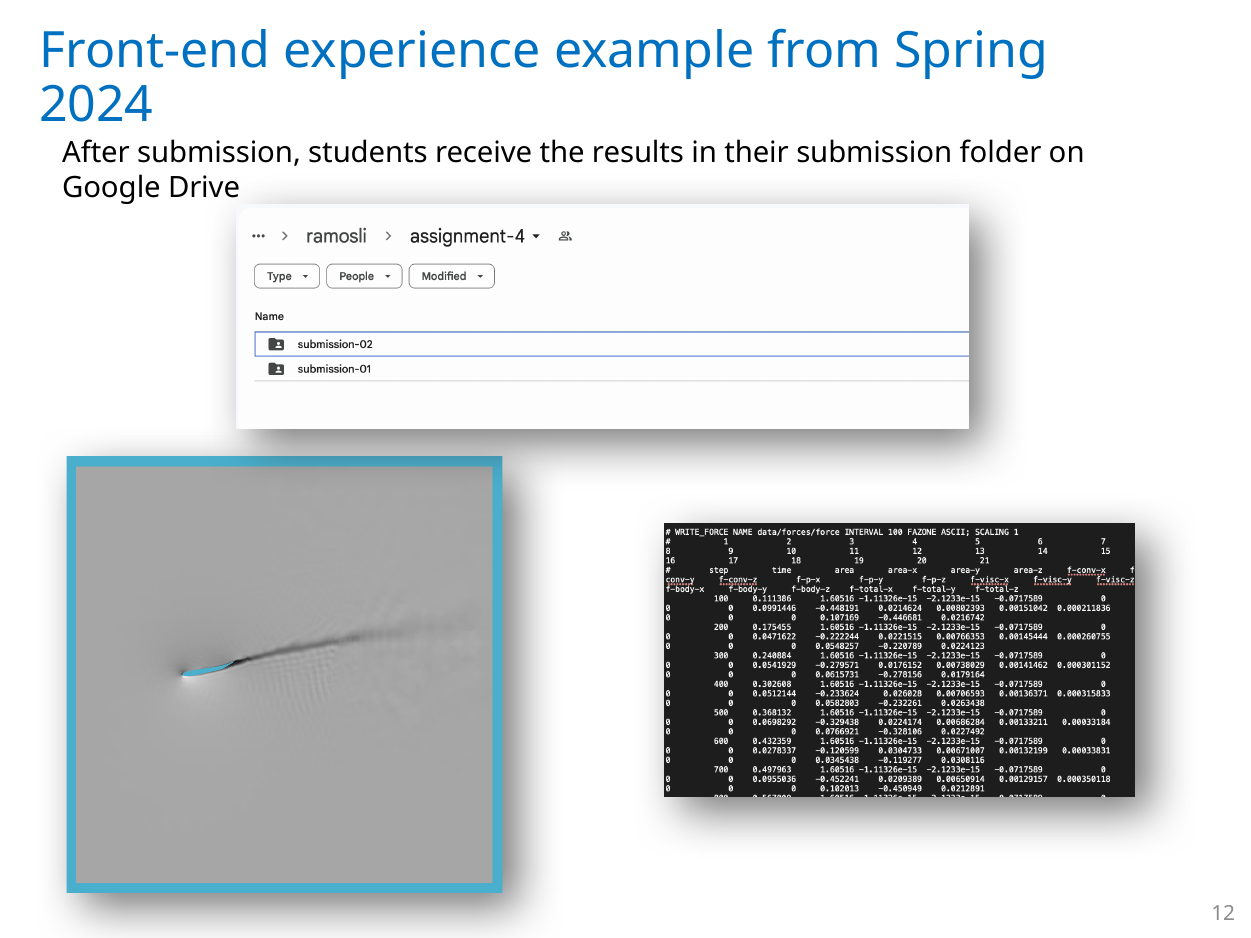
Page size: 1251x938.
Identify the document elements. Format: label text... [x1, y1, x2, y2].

text_box After submission, students receive the results in their submission folder on Google Drive [47, 125, 1157, 211]
picture [236, 204, 969, 429]
picture [664, 523, 1135, 797]
picture [66, 456, 503, 894]
title Front-end experience example from Spring 2024 [24, 36, 1103, 120]
slide_number 12 [968, 887, 1250, 938]
